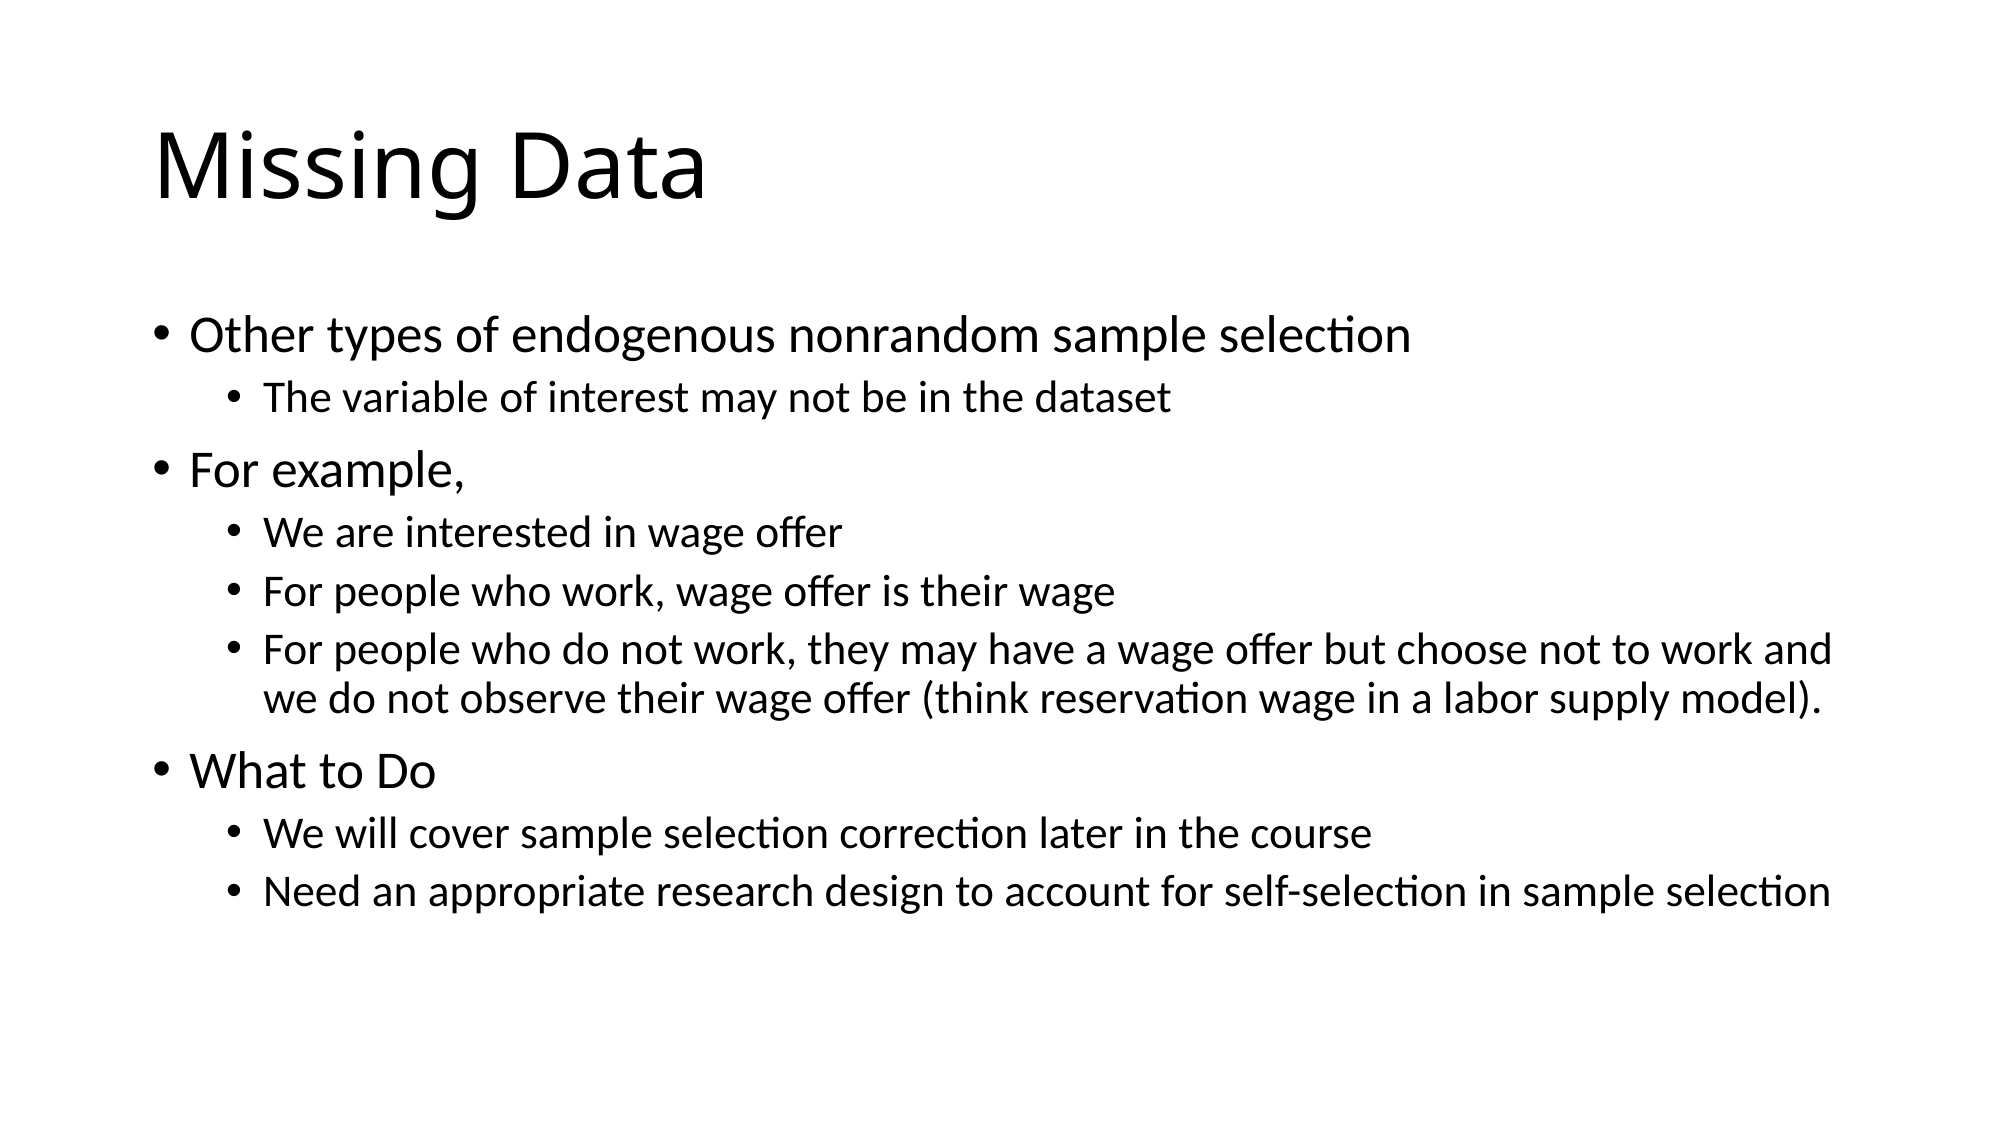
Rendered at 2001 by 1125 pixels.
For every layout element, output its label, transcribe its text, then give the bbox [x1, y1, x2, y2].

title Missing Data [137, 59, 1863, 278]
list Other types of endogenous nonrandom sample selection The variable of interest may not be in the dataset For example, We are interested in wage offer For people who work, wage offer is their wage For people who do not work, they may have a wage offer but choose not to work and we do not observe their wage offer (think reservation wage in a labor supply model). What to Do We will cover sample selection correction later in the course Need an appropriate research design to account for self-selection in sample selection [137, 299, 1863, 1014]
